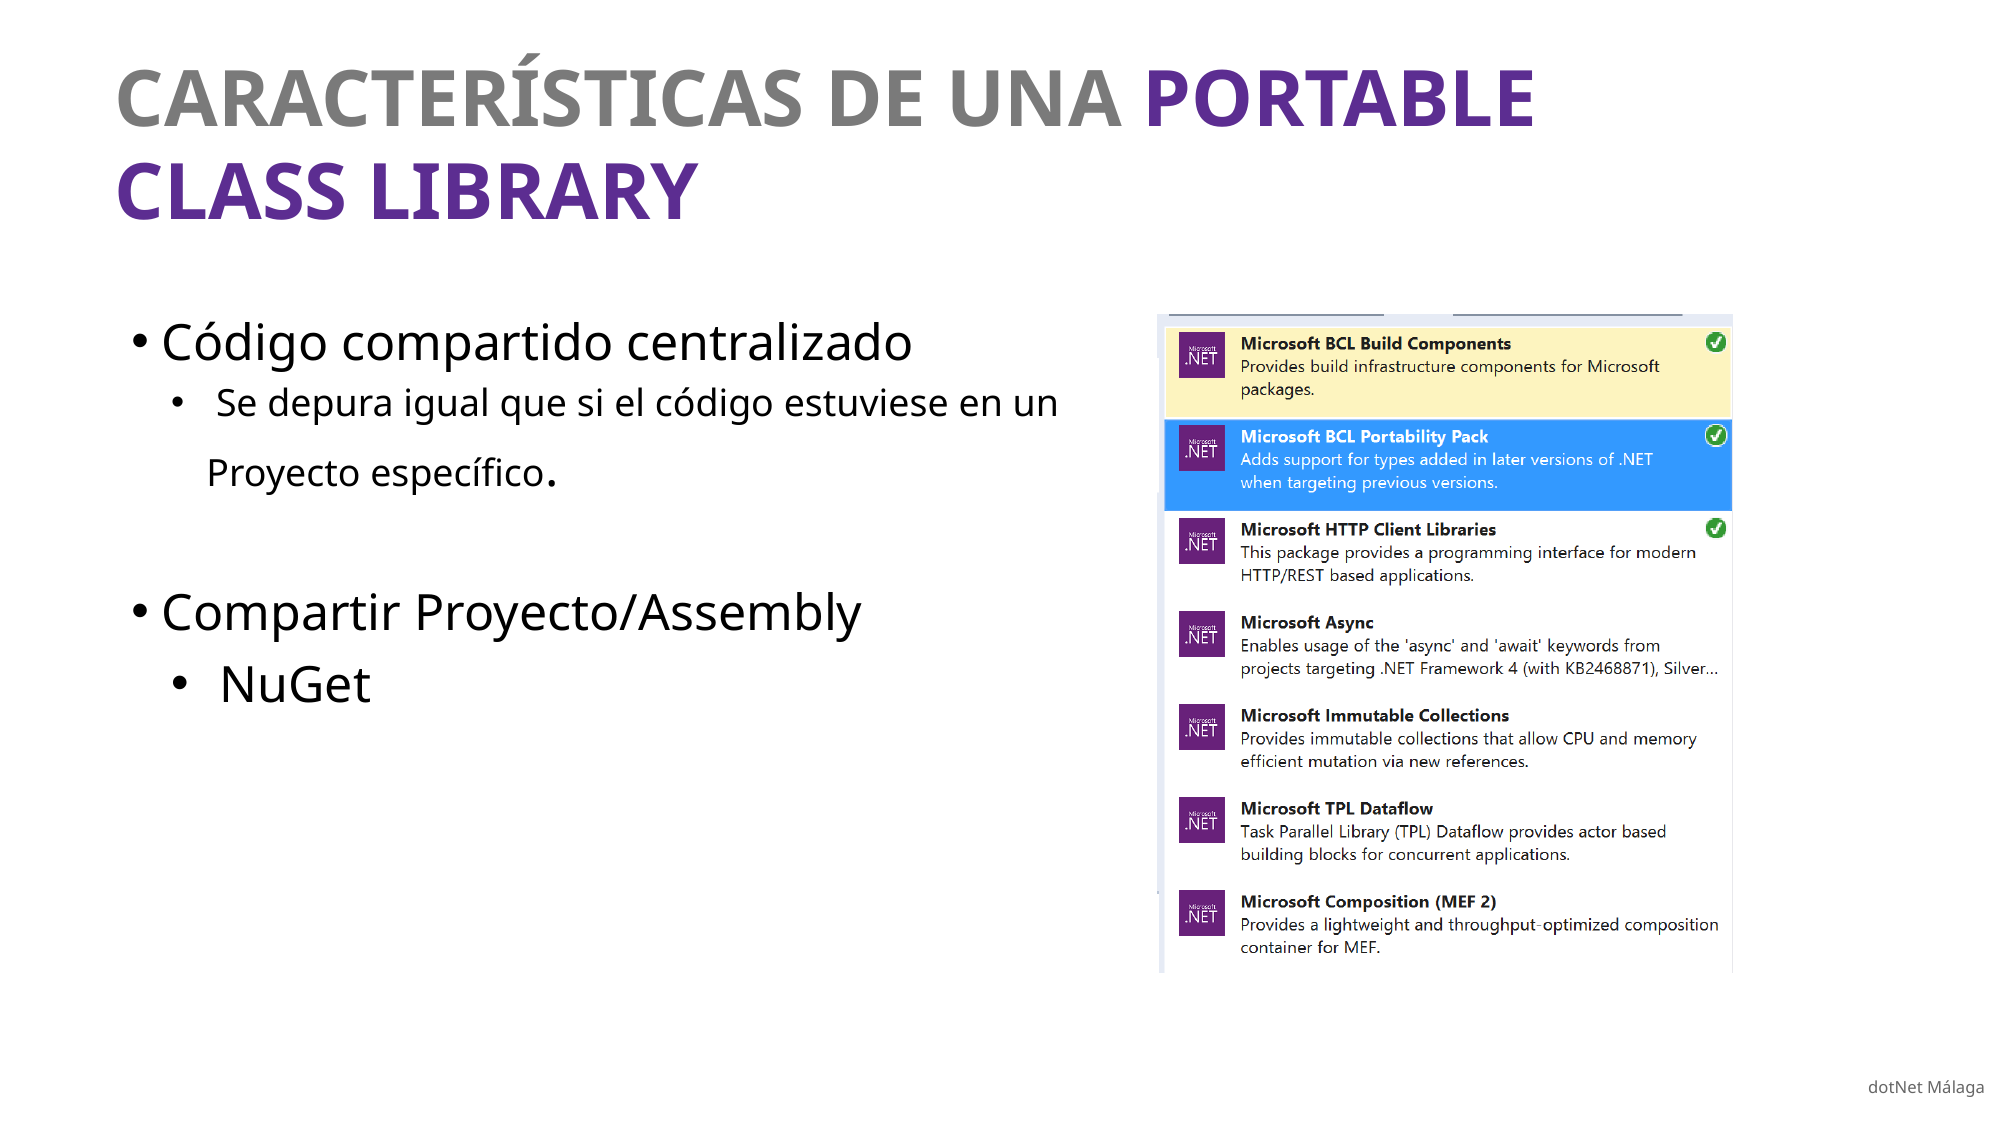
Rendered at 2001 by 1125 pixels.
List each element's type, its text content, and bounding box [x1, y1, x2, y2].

text_box Código compartido centralizado Se depura igual que si el código estuviese en un Proyecto específico. Compartir Proyecto/Assembly NuGet [116, 290, 1158, 720]
picture [1157, 314, 1733, 973]
text_box CARACTERÍSTICAS DE UNA PORTABLE CLASS LIBRARY [99, 112, 1680, 172]
